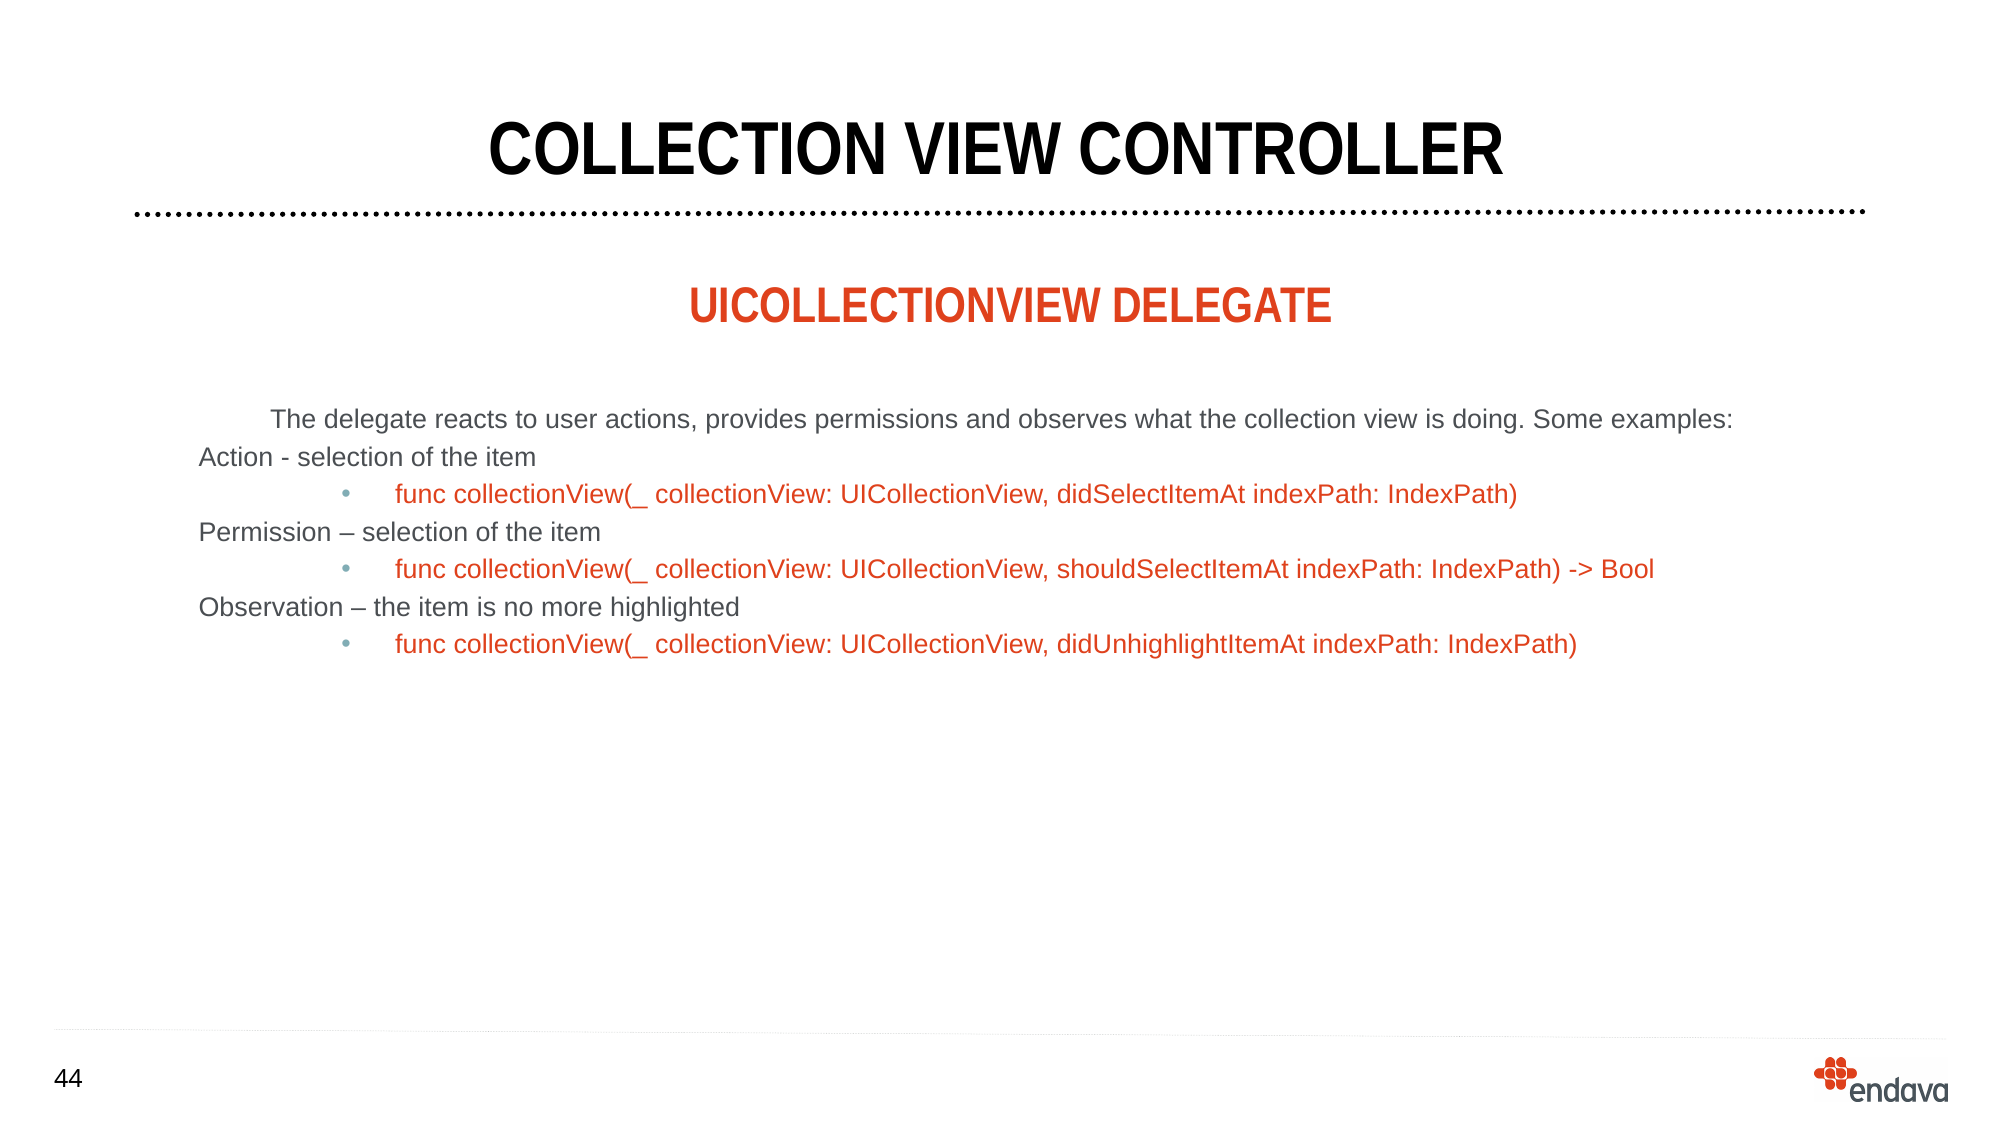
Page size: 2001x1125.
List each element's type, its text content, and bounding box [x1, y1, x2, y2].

list The delegate reacts to user actions, provides permissions and observes what the collection view is doing. Some examples: Action - selection of the item func collectionView(_ collectionView: UICollectionView, didSelectItemAt indexPath: IndexPath) Permission – selection of the item func collectionView(_ collectionView: UICollectionView, shouldSelectItemAt indexPath: IndexPath) -> Bool Observation – the item is no more highlighted func collectionView(_ collectionView: UICollectionView, didUnhighlightItemAt indexPath: IndexPath) [198, 398, 1767, 699]
title collection View Controller [198, 26, 1812, 195]
picture [1814, 1057, 1948, 1102]
list UICollectionview Delegate [212, 271, 1825, 341]
